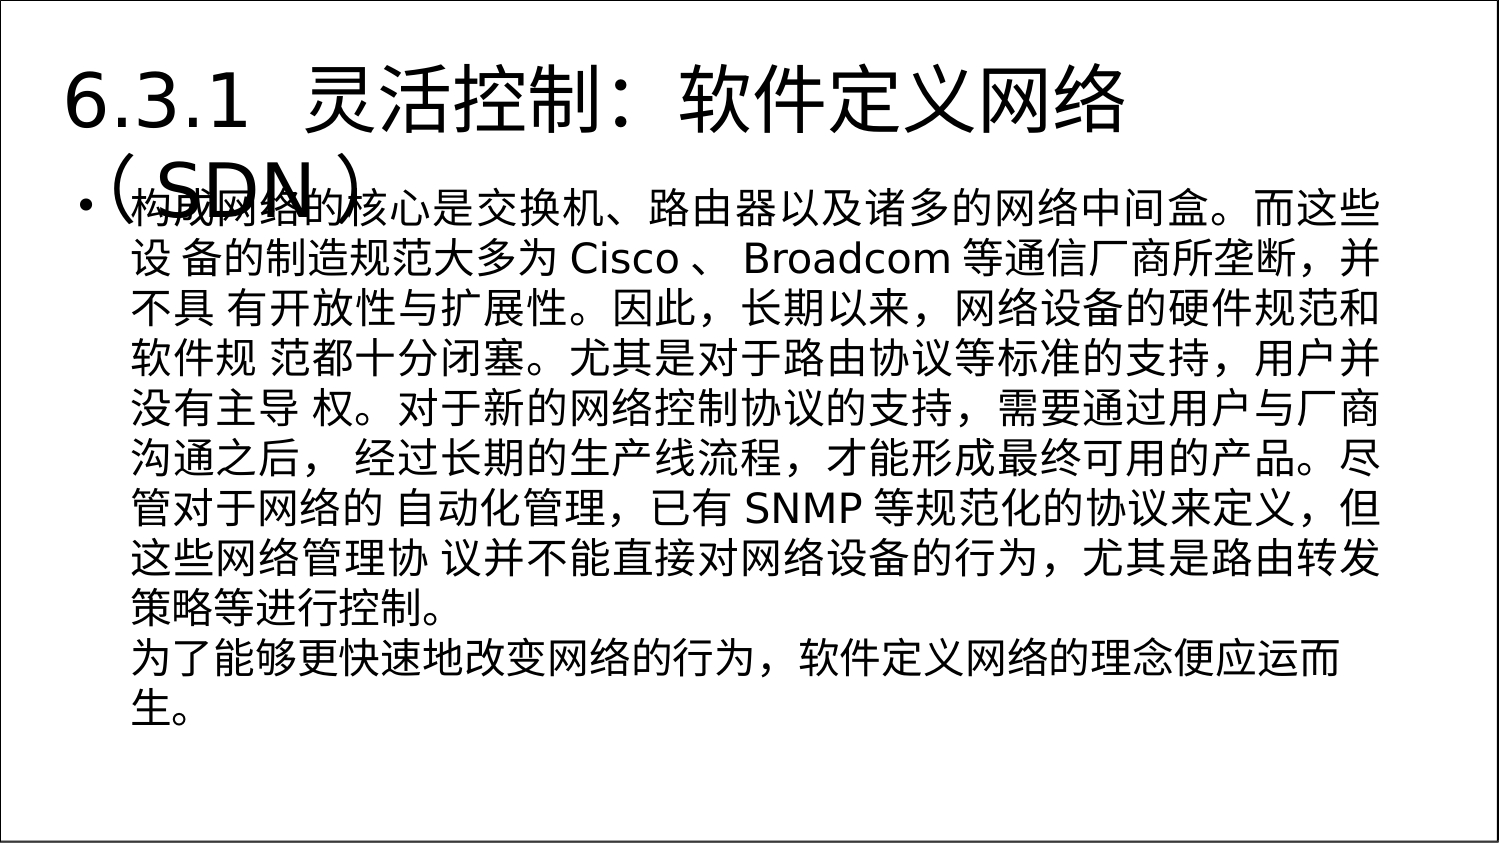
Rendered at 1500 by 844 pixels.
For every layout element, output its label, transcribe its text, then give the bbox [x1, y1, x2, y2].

title 6.3.1 灵活控制：软件定义网络（SDN） [60, 50, 1440, 233]
text_box 构成网络的核心是交换机、路由器以及诸多的网络中间盒。而这些设 备的制造规范大多为Cisco、Broadcom等通信厂商所垄断，并不具 有开放性与扩展性。因此，长期以来，网络设备的硬件规范和软件规 范都十分闭塞。尤其是对于路由协议等标准的支持，用户并没有主导 权。对于新的网络控制协议的支持，需要通过用户与厂商沟通之后， 经过长期的生产线流程，才能形成最终可用的产品。尽管对于网络的 自动化管理，已有SNMP等规范化的协议来定义，但这些网络管理协 议并不能直接对网络设备的行为，尤其是路由转发策略等进行控制。 为了能够更快速地改变网络的行为，软件定义网络的理念便应运而生。 [71, 179, 1424, 732]
